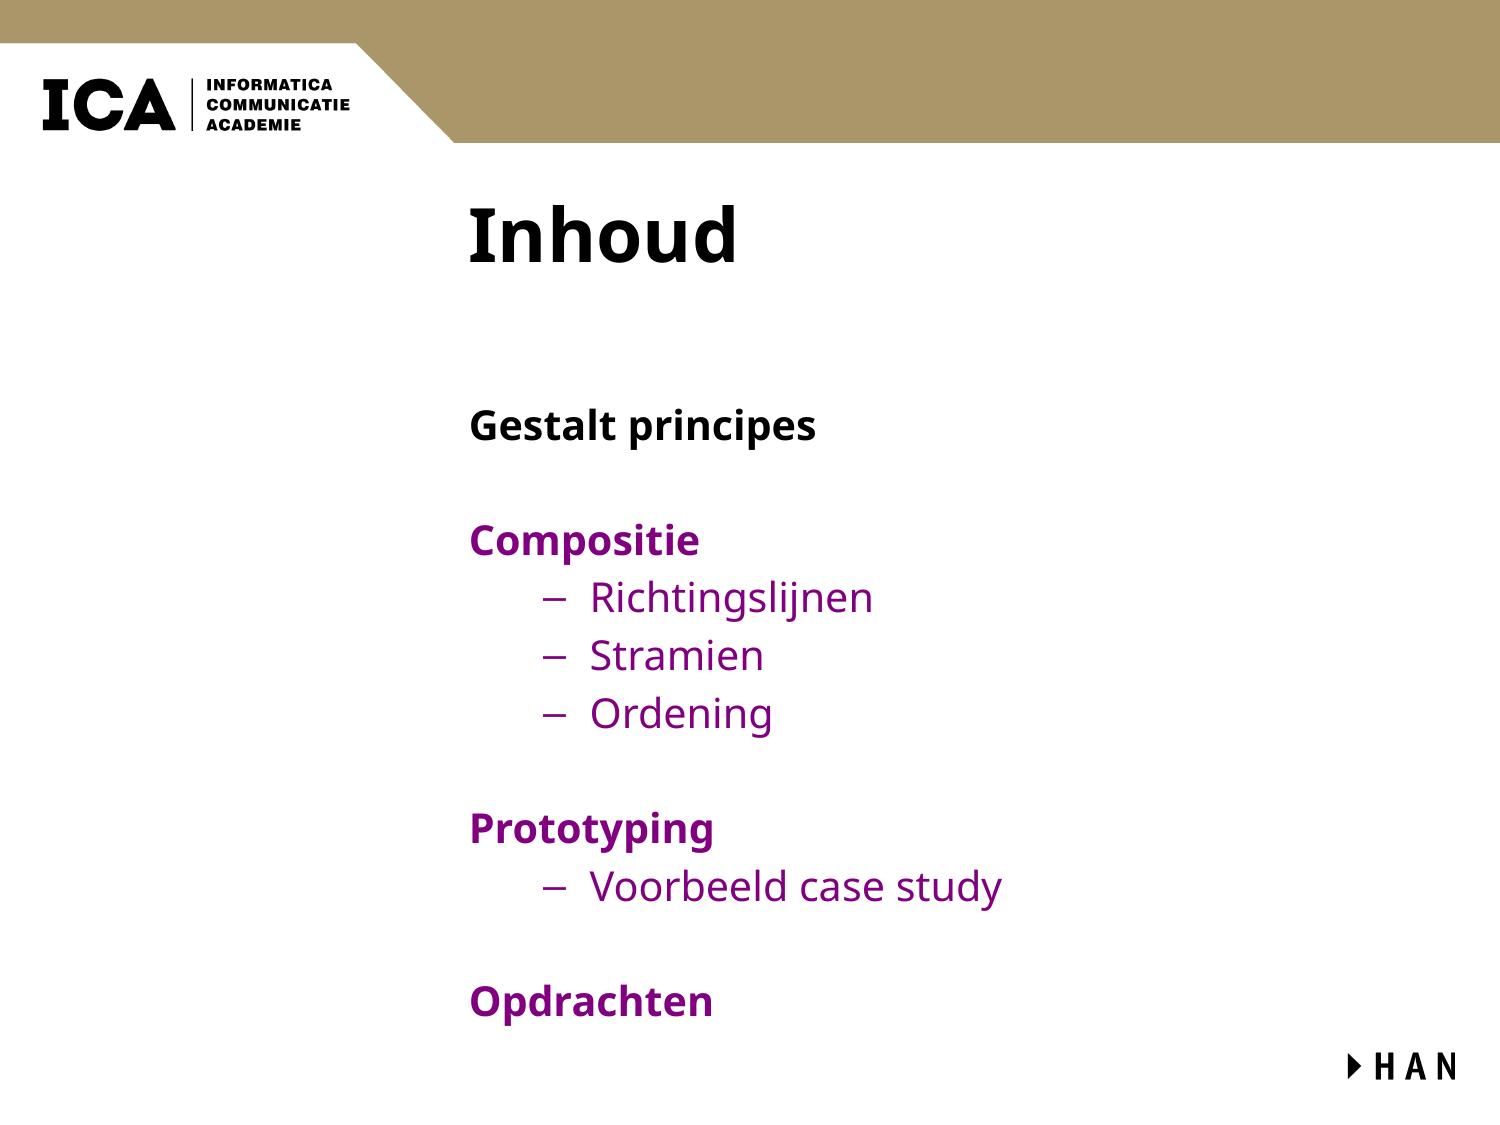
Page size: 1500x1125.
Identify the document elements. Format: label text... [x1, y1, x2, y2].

list Gestalt principes Compositie Richtingslijnen Stramien Ordening Prototyping Voorbeeld case study Opdrachten [453, 391, 1455, 1040]
title Inhoud [453, 179, 1455, 287]
